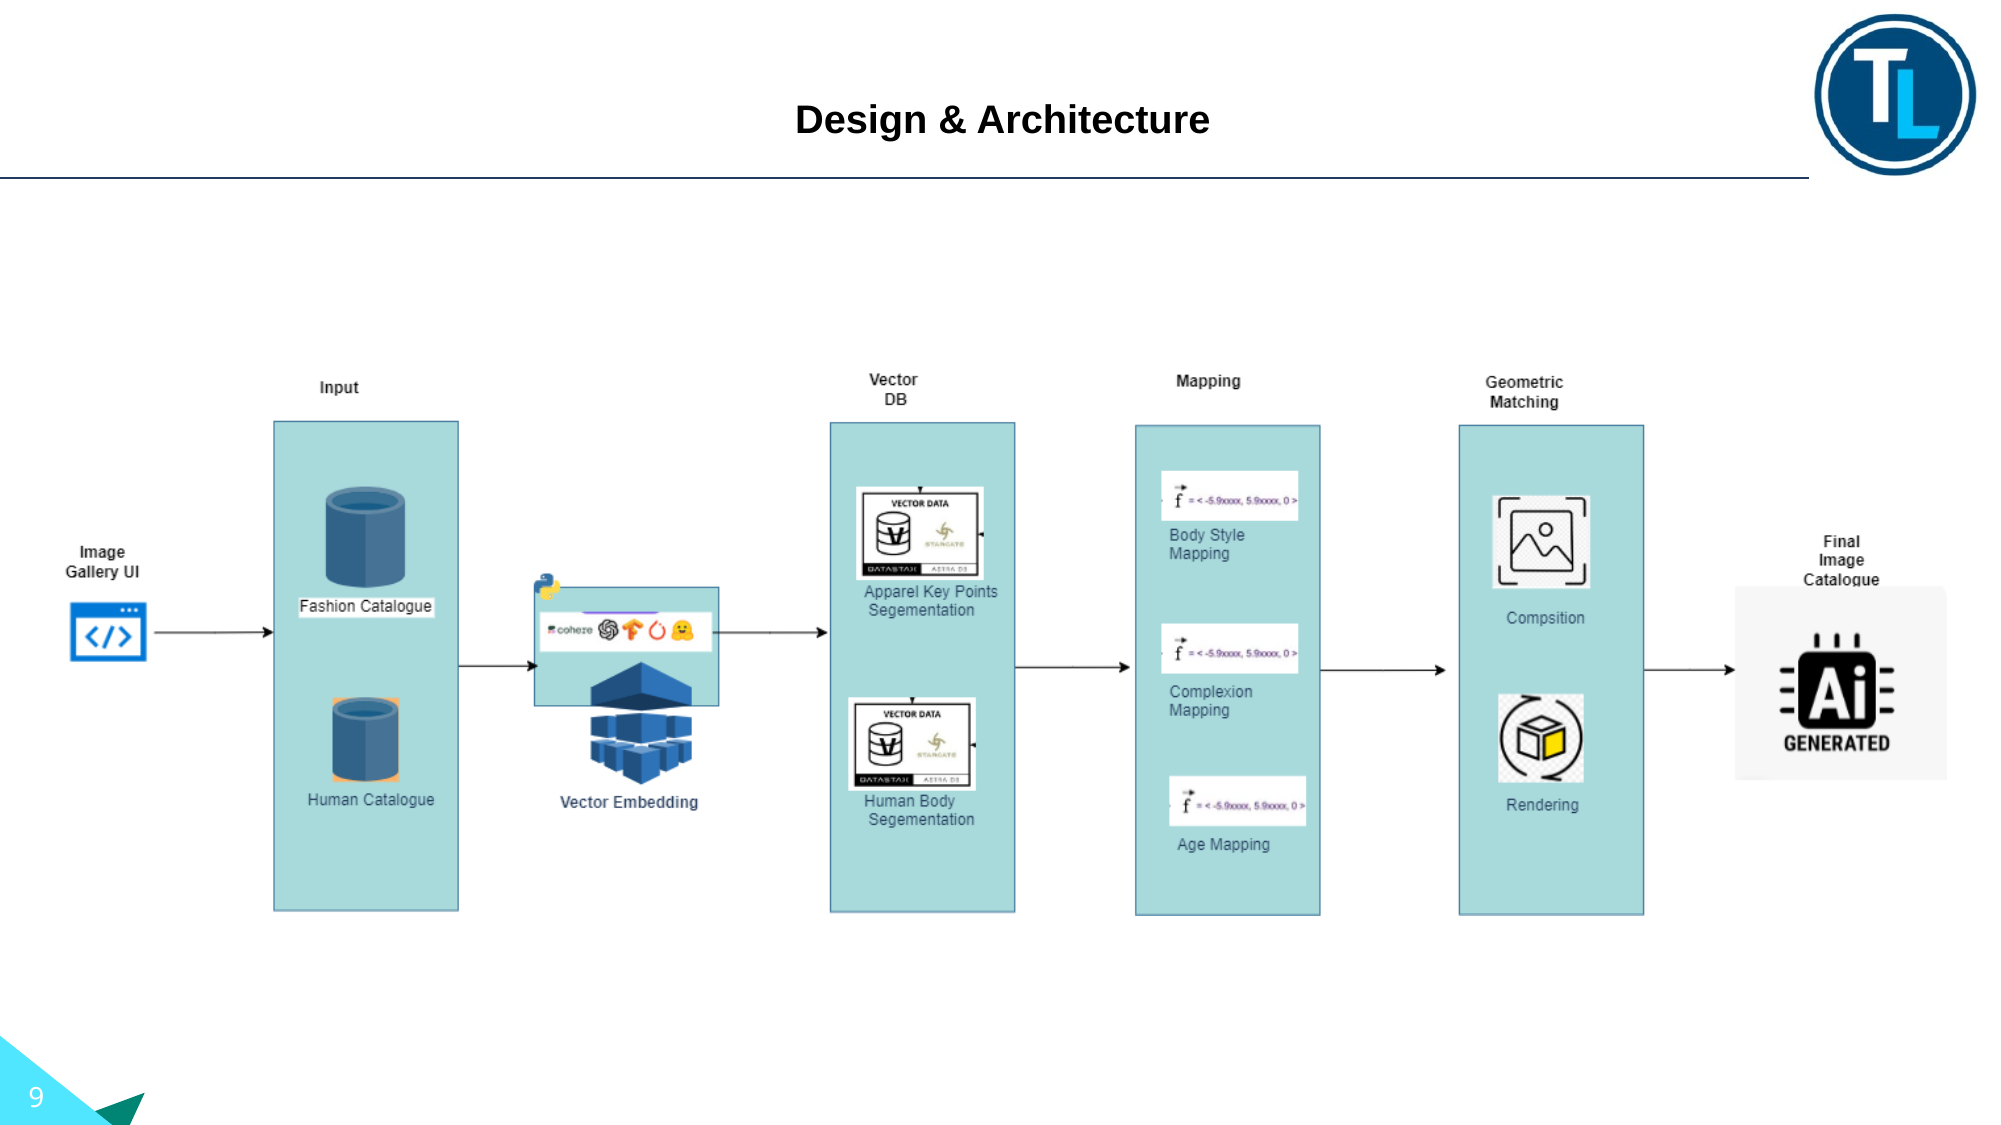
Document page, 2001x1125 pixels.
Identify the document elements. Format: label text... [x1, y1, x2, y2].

picture [62, 363, 1947, 916]
picture [1809, 7, 1985, 183]
title Design & Architecture [63, 45, 1864, 190]
